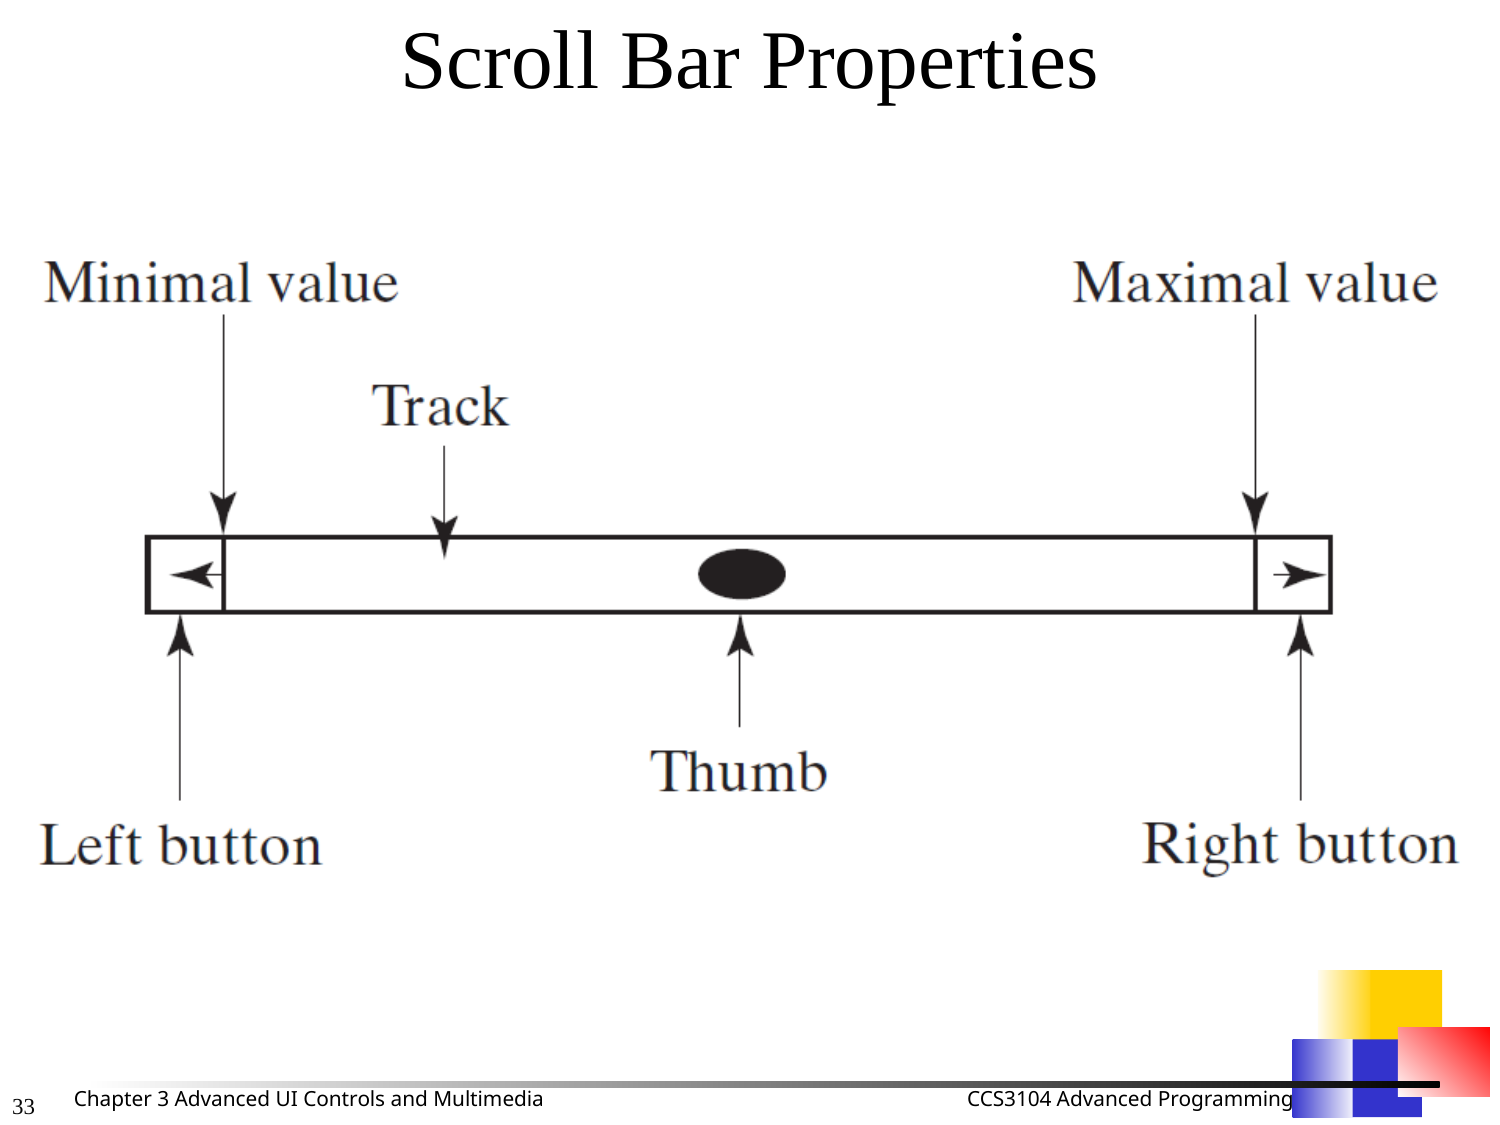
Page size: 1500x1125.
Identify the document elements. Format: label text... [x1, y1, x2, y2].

title Scroll Bar Properties [112, 1, 1388, 235]
picture [34, 245, 1466, 880]
